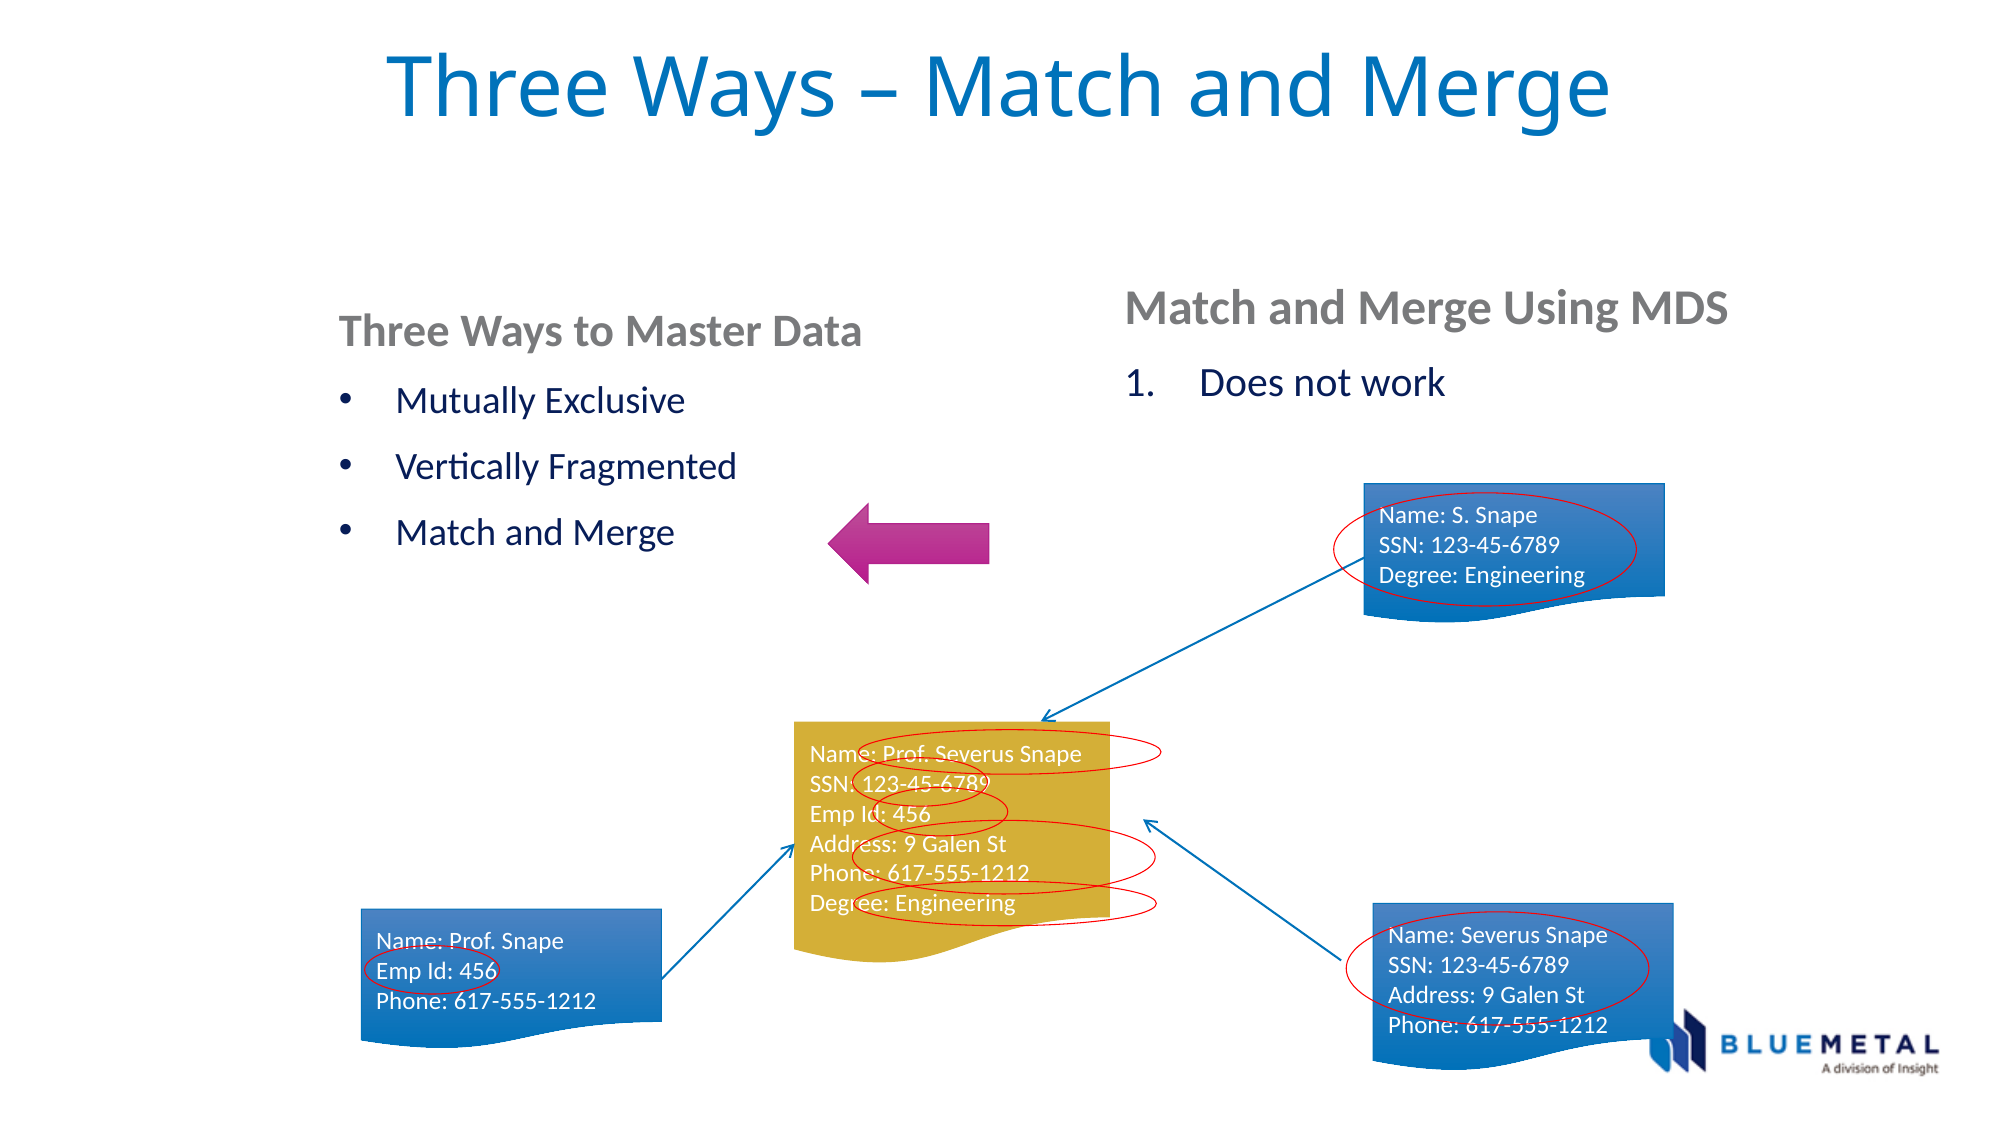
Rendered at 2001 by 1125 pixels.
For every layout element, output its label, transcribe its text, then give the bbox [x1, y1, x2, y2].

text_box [364, 787, 1008, 994]
text_box Match and Merge Using MDS Does not work [1109, 251, 1818, 443]
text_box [853, 492, 1637, 926]
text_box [852, 757, 1649, 1025]
list Three Ways – Match and Merge [148, 37, 1852, 158]
text_box Three Ways to Master Data Mutually Exclusive Vertically Fragmented Match and Merge [323, 276, 880, 602]
picture [1634, 993, 1955, 1089]
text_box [361, 483, 1674, 1073]
